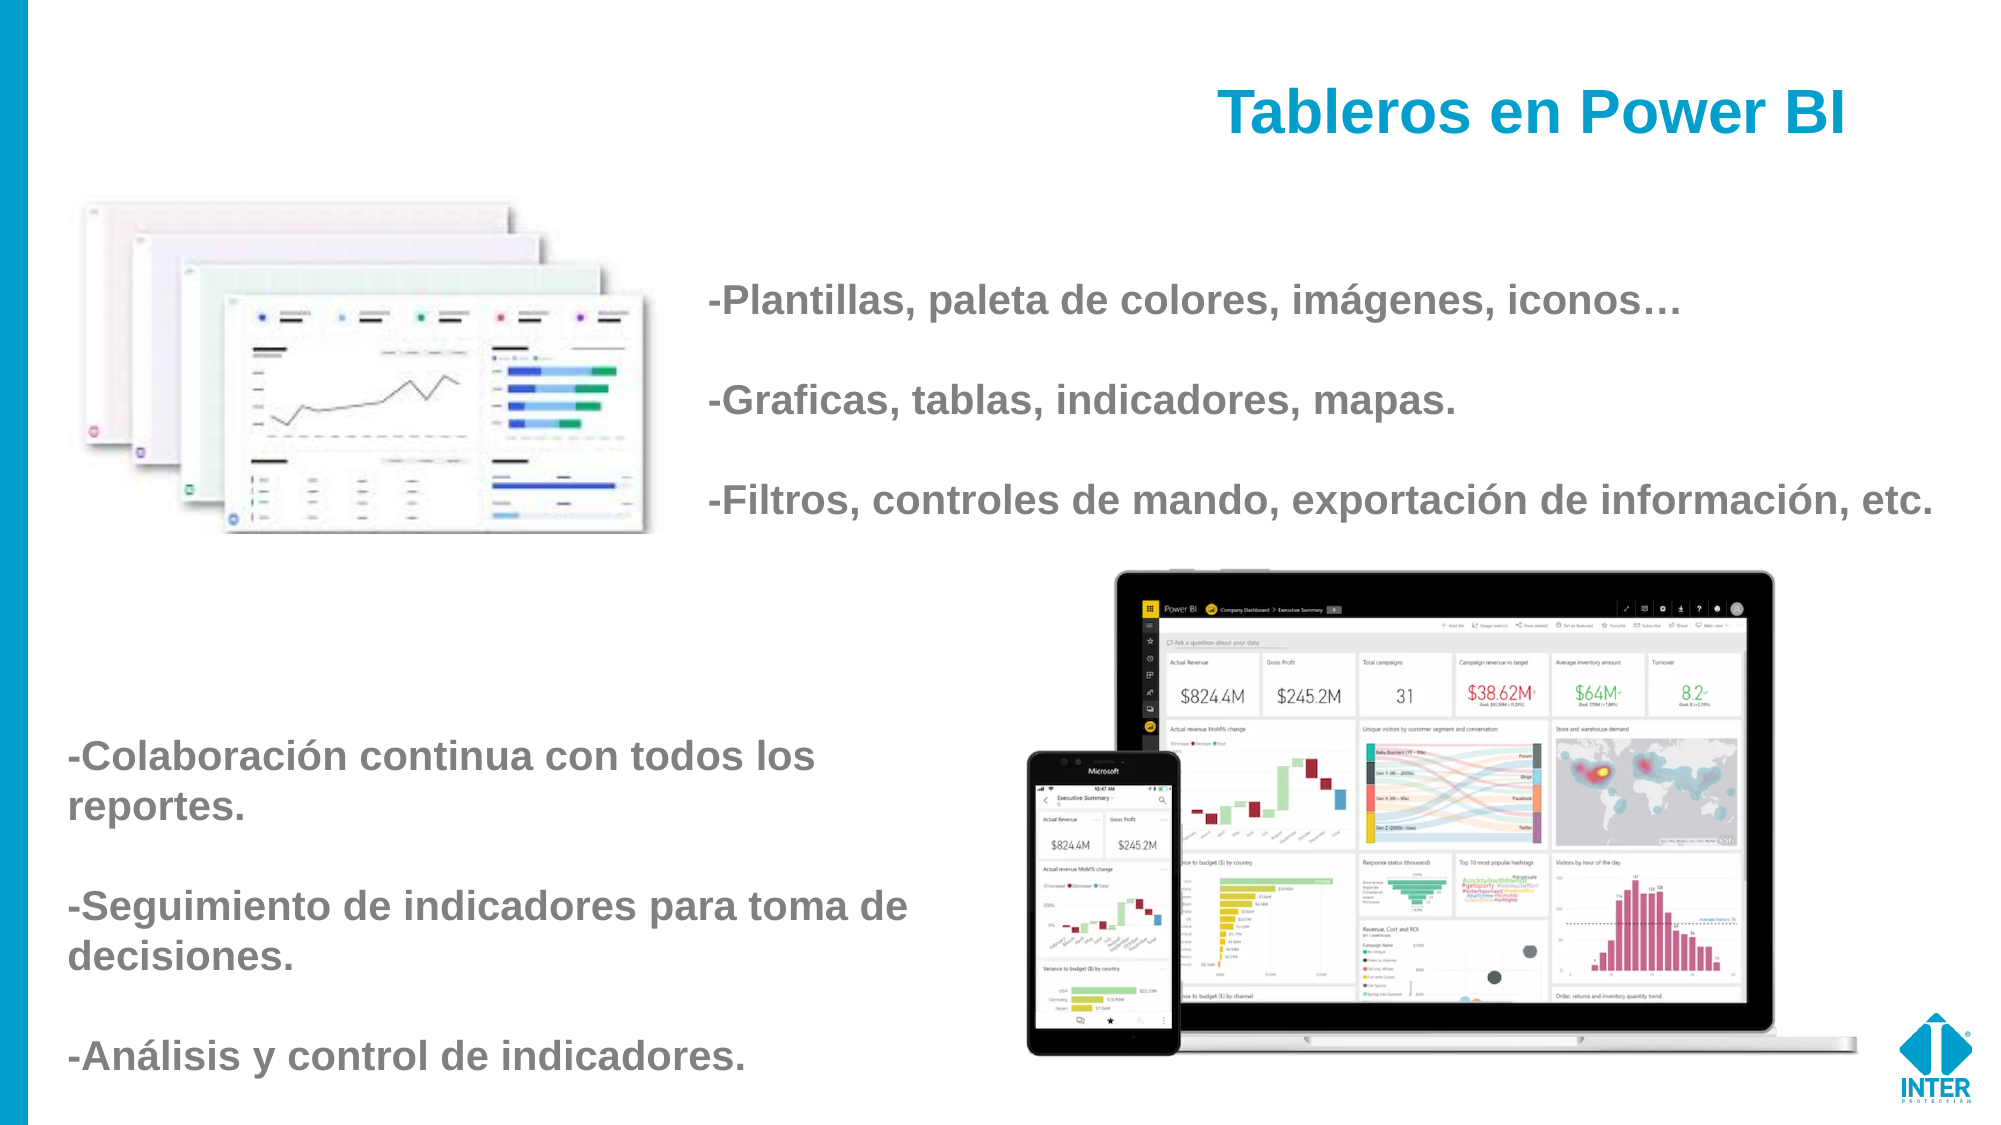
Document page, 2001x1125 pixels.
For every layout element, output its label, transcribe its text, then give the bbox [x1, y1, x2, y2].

picture [54, 191, 666, 534]
picture [999, 562, 1888, 1062]
title Tableros en Power BI [137, 59, 1863, 167]
text_box -Plantillas, paleta de colores, imágenes, iconos… -Graficas, tablas, indicadores, mapas. -Filtros, controles de mando, exportación de información, etc. [693, 265, 1975, 581]
text_box -Colaboración continua con todos los reportes. -Seguimiento de indicadores para toma de decisiones. -Análisis y control de indicadores. [52, 721, 1000, 1125]
